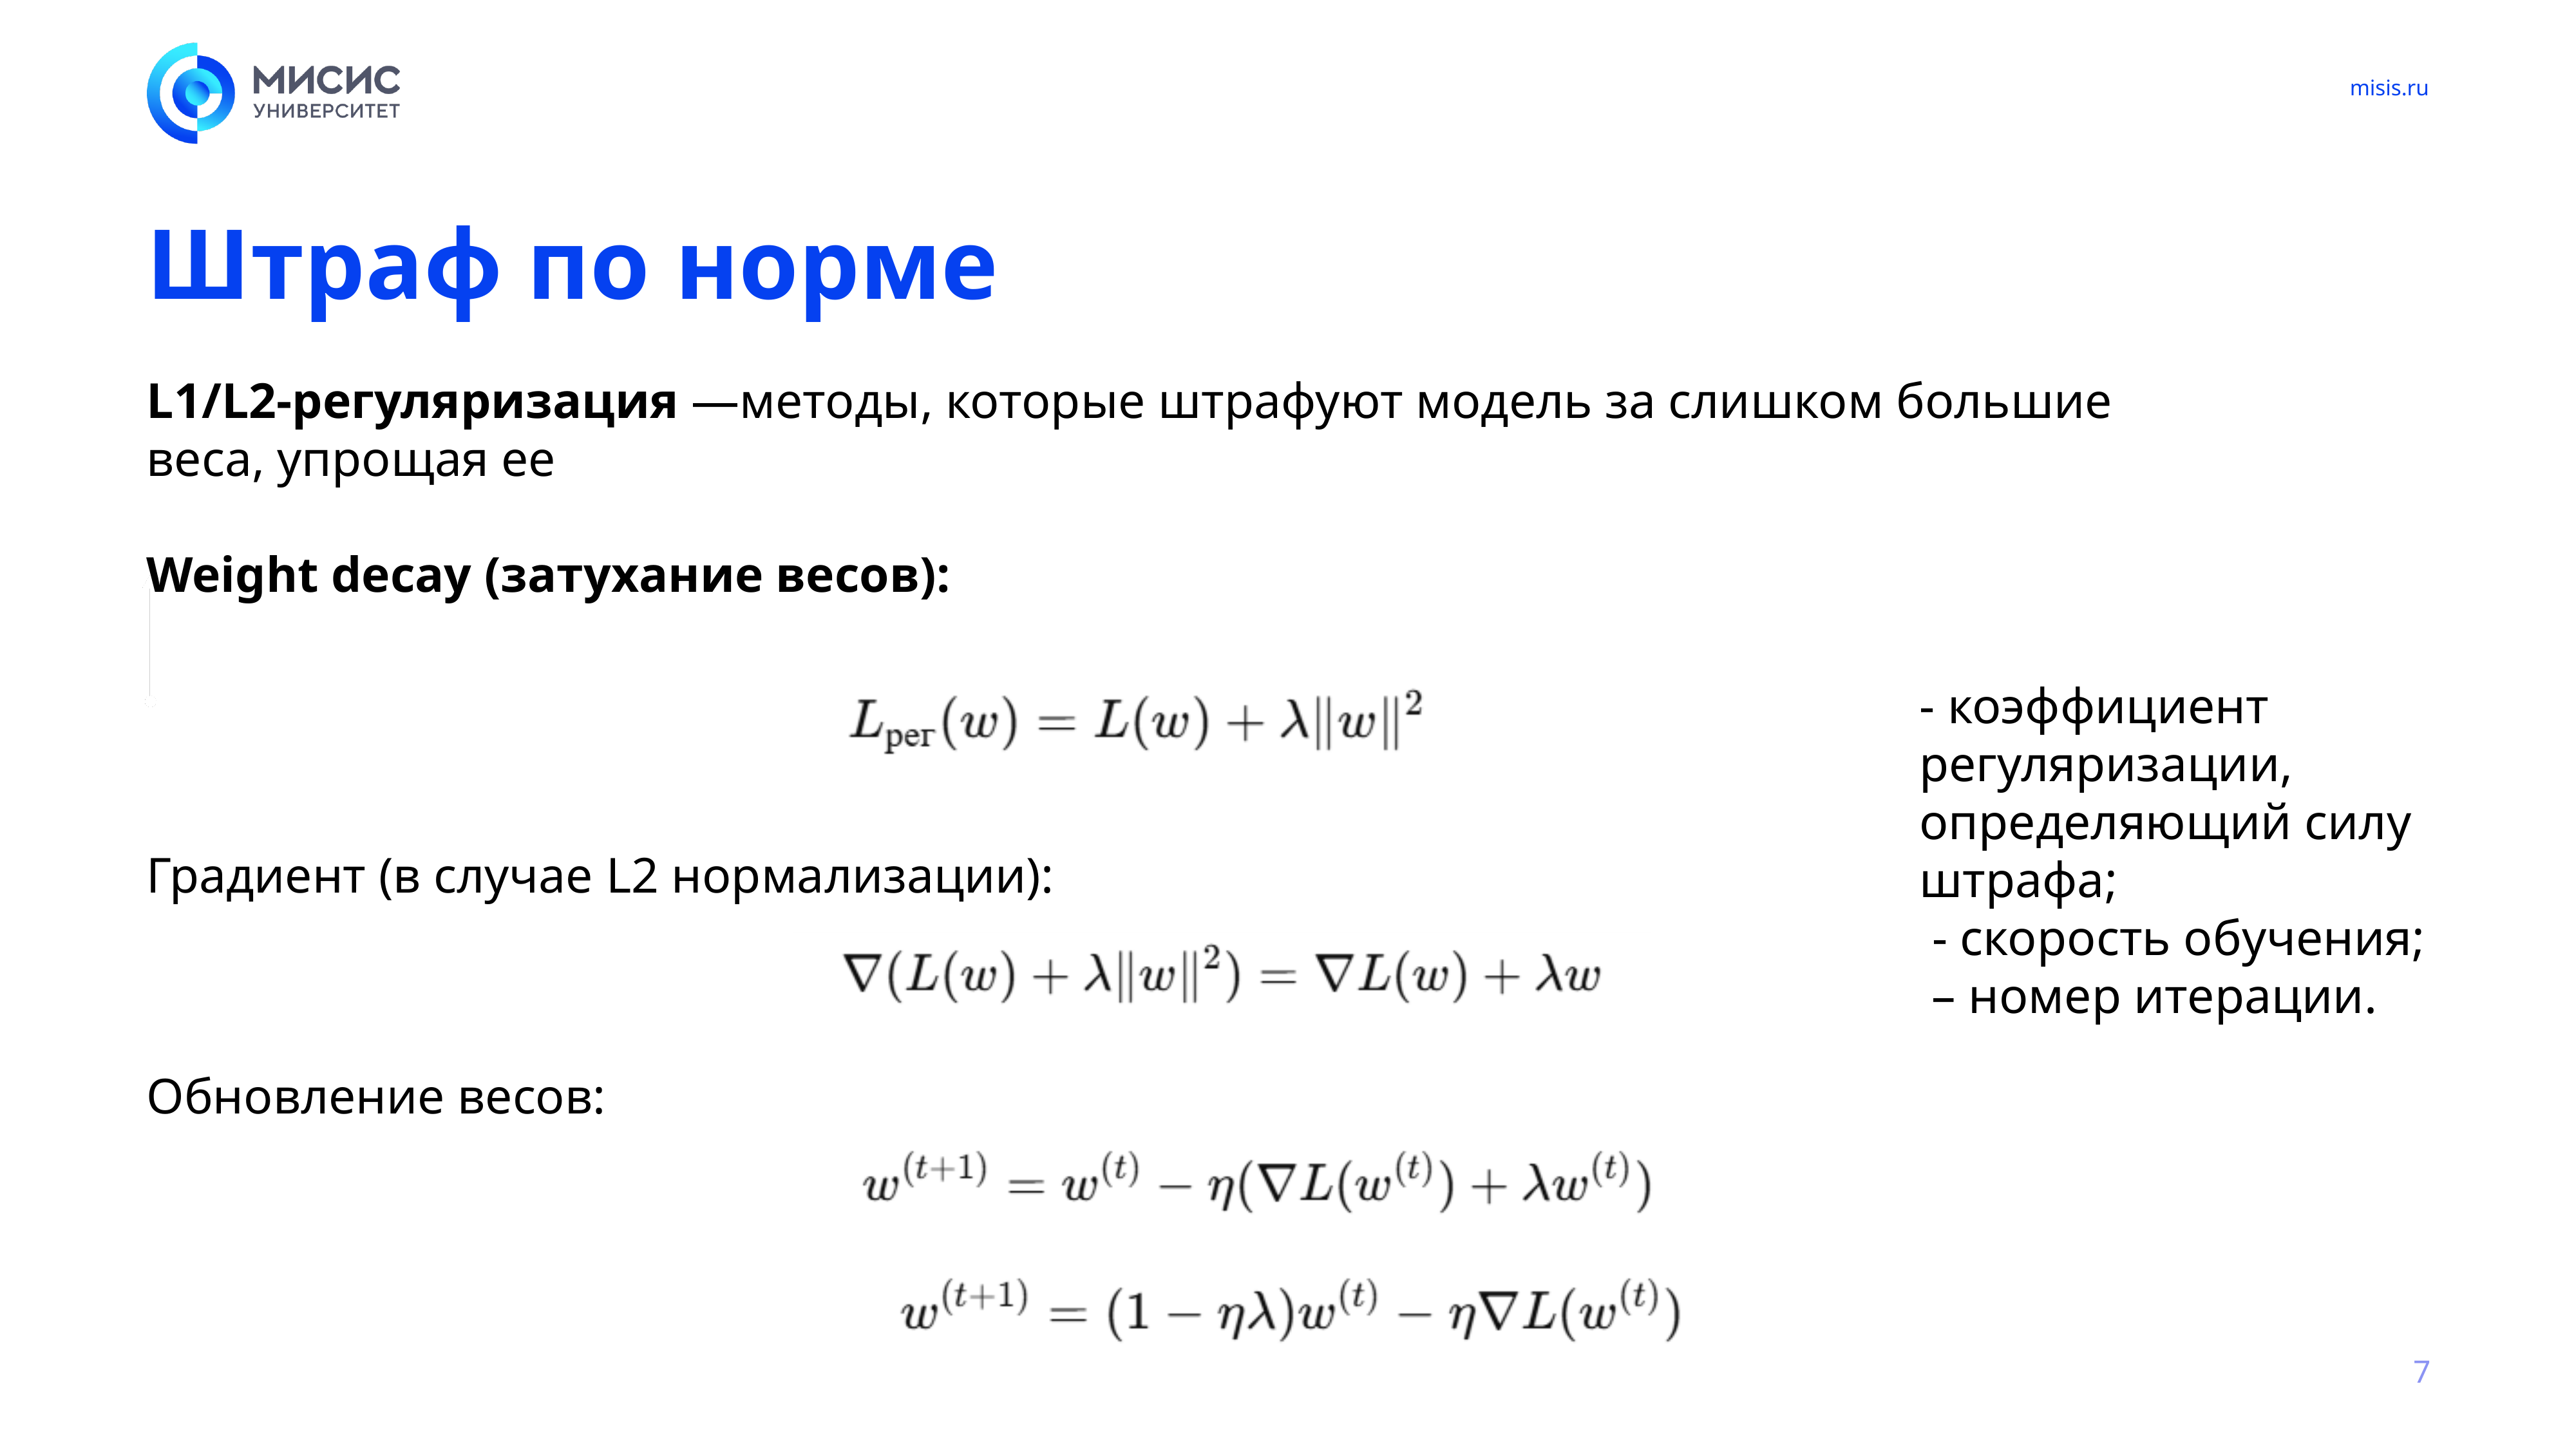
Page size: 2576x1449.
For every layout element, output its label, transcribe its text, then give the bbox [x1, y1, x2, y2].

text_box Градиент (в случае L2 нормализации): [137, 839, 1425, 907]
title Штраф по норме [137, 223, 1260, 341]
text_box L1/L2-регуляризация —методы, которые штрафуют модель за слишком большие веса, упрощая ее Weight decay (затухание весов): [137, 365, 2250, 607]
picture [147, 42, 401, 144]
slide_number 7 [2092, 1334, 2441, 1412]
picture [793, 931, 1651, 1037]
picture [141, 607, 158, 707]
picture [835, 670, 1455, 779]
picture [833, 1119, 1692, 1238]
picture [853, 1268, 1712, 1379]
text_box Обновление весов: [137, 1061, 1425, 1129]
